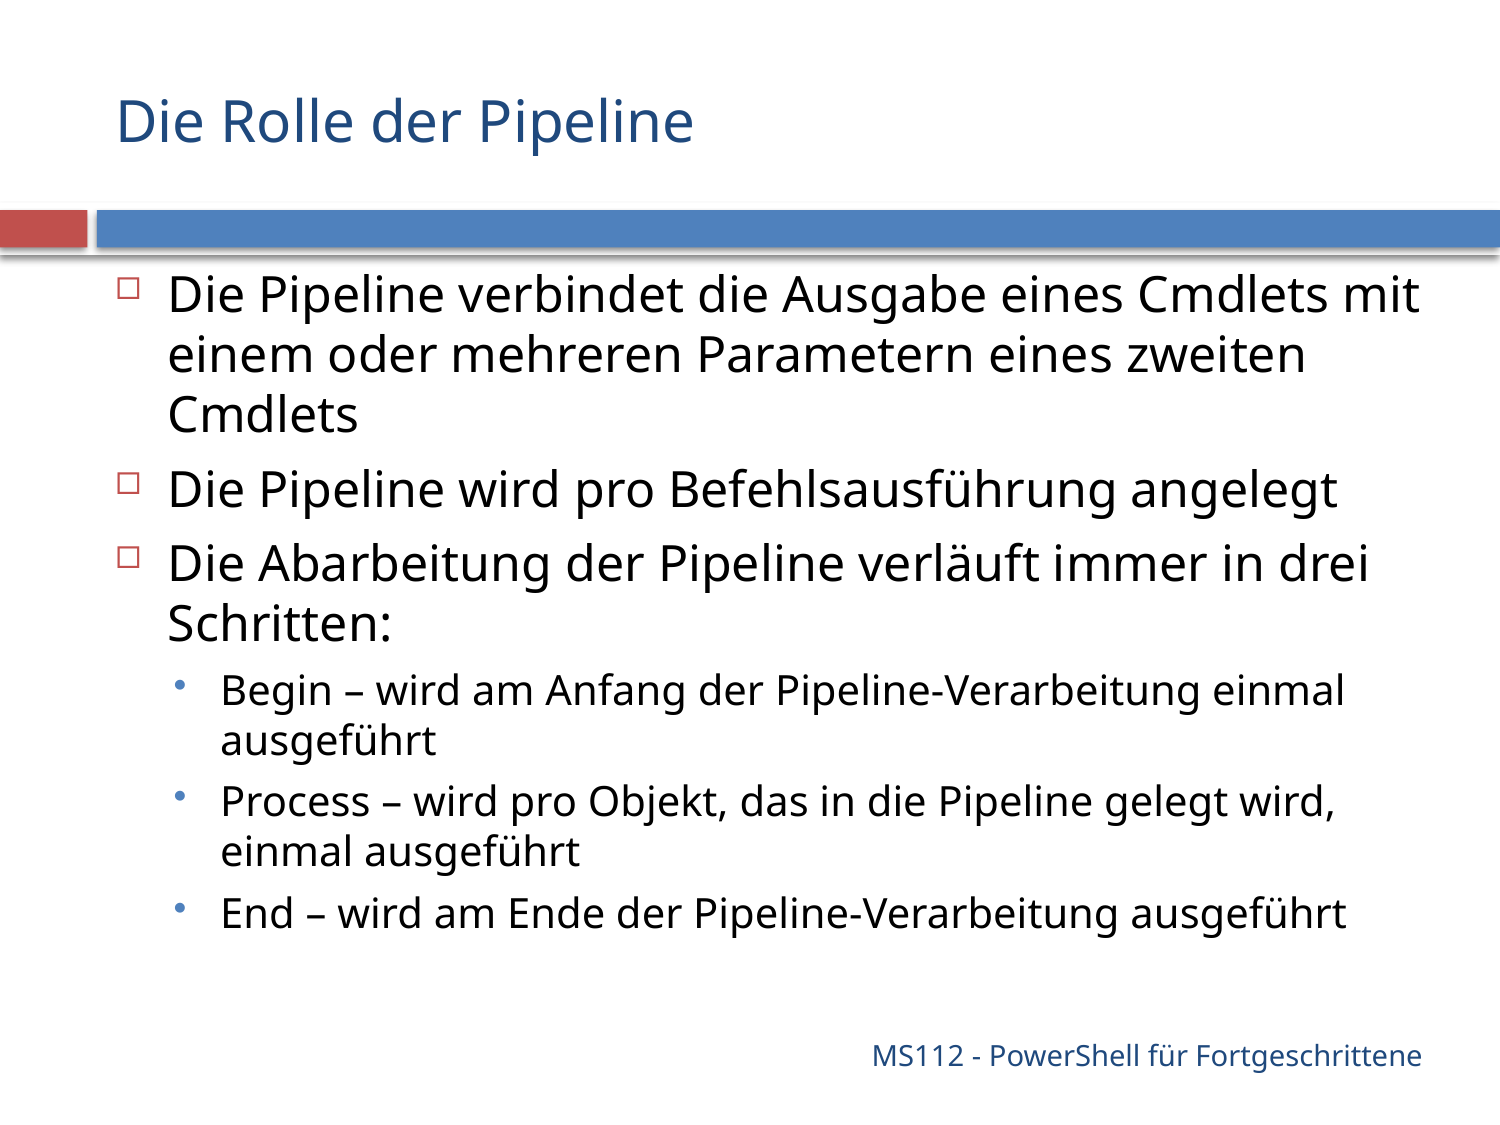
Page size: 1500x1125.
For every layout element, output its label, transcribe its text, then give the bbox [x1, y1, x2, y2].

footer MS112 - PowerShell für Fortgeschrittene [99, 1024, 1438, 1085]
title Die Rolle der Pipeline [100, 37, 1438, 200]
list Die Pipeline verbindet die Ausgabe eines Cmdlets mit einem oder mehreren Parametern eines zweiten Cmdlets Die Pipeline wird pro Befehlsausführung angelegt Die Abarbeitung der Pipeline verläuft immer in drei Schritten: Begin – wird am Anfang der Pipeline-Verarbeitung einmal ausgeführt Process – wird pro Objekt, das in die Pipeline gelegt wird, einmal ausgeführt End – wird am Ende der Pipeline-Verarbeitung ausgeführt [100, 255, 1438, 993]
